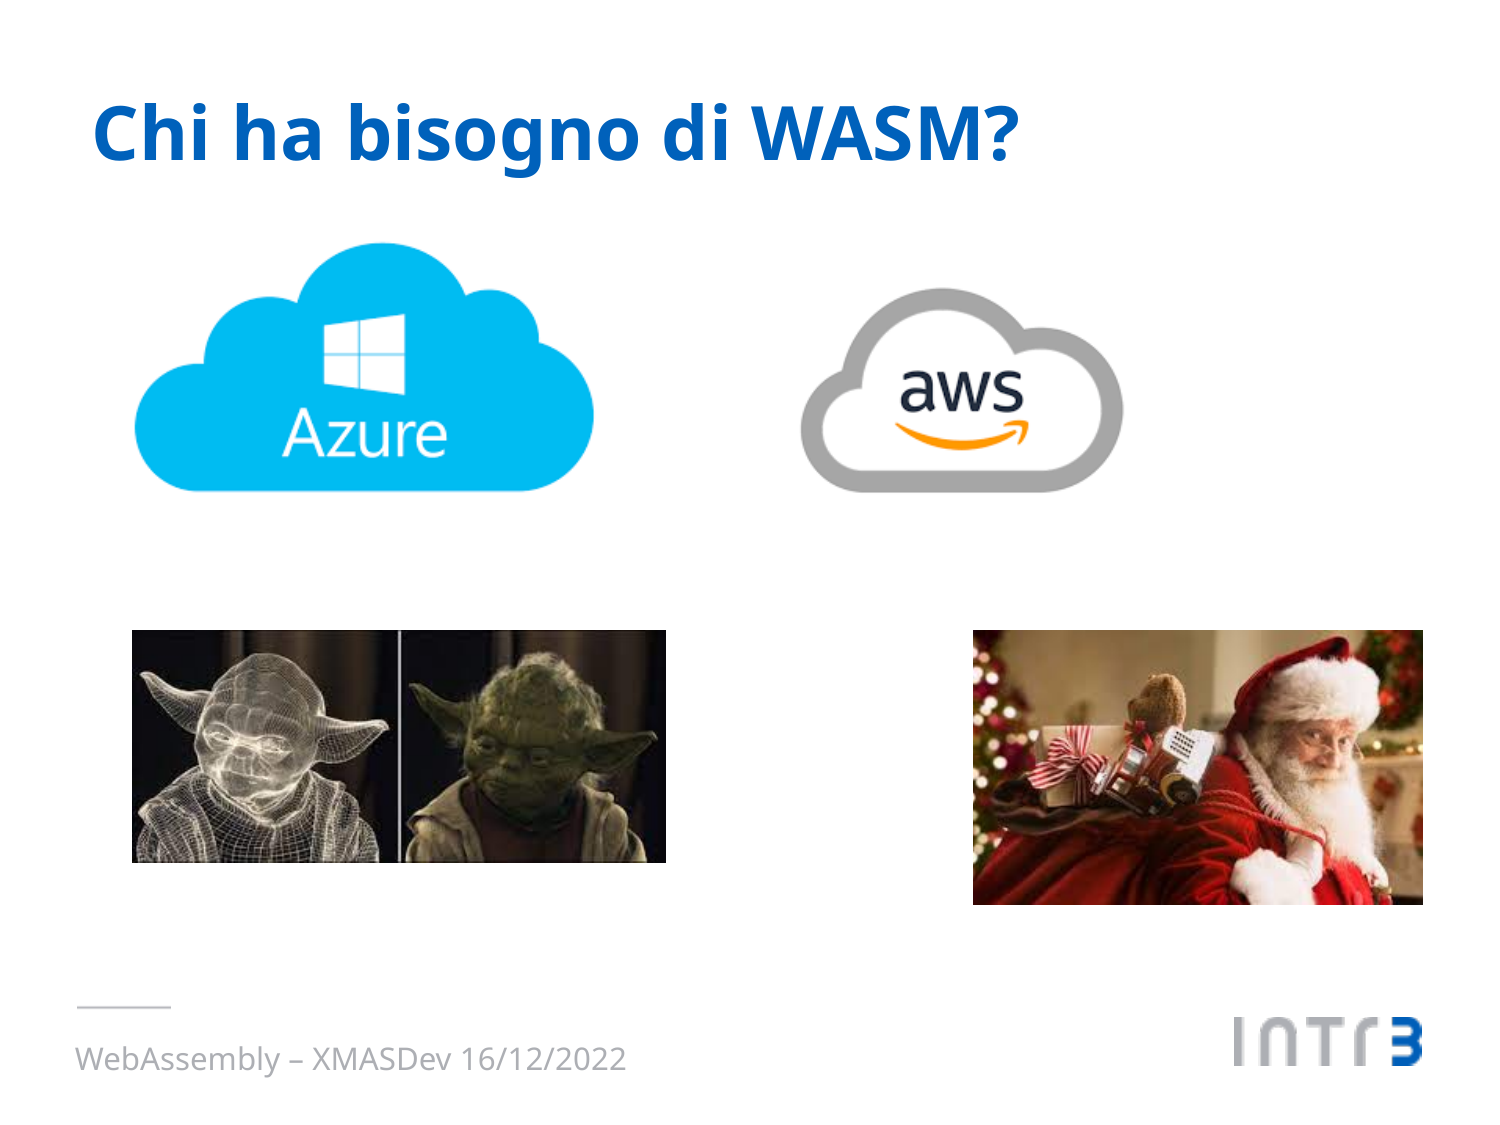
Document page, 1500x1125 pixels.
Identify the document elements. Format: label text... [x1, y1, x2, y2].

title Chi ha bisogno di WASM? [77, 60, 1422, 245]
picture [973, 630, 1423, 905]
picture [759, 239, 1165, 543]
picture [132, 239, 597, 505]
picture [132, 630, 666, 863]
footer WebAssembly – XMASDev 16/12/2022 [60, 1031, 1241, 1083]
picture [1234, 1017, 1422, 1066]
picture [77, 1005, 171, 1012]
